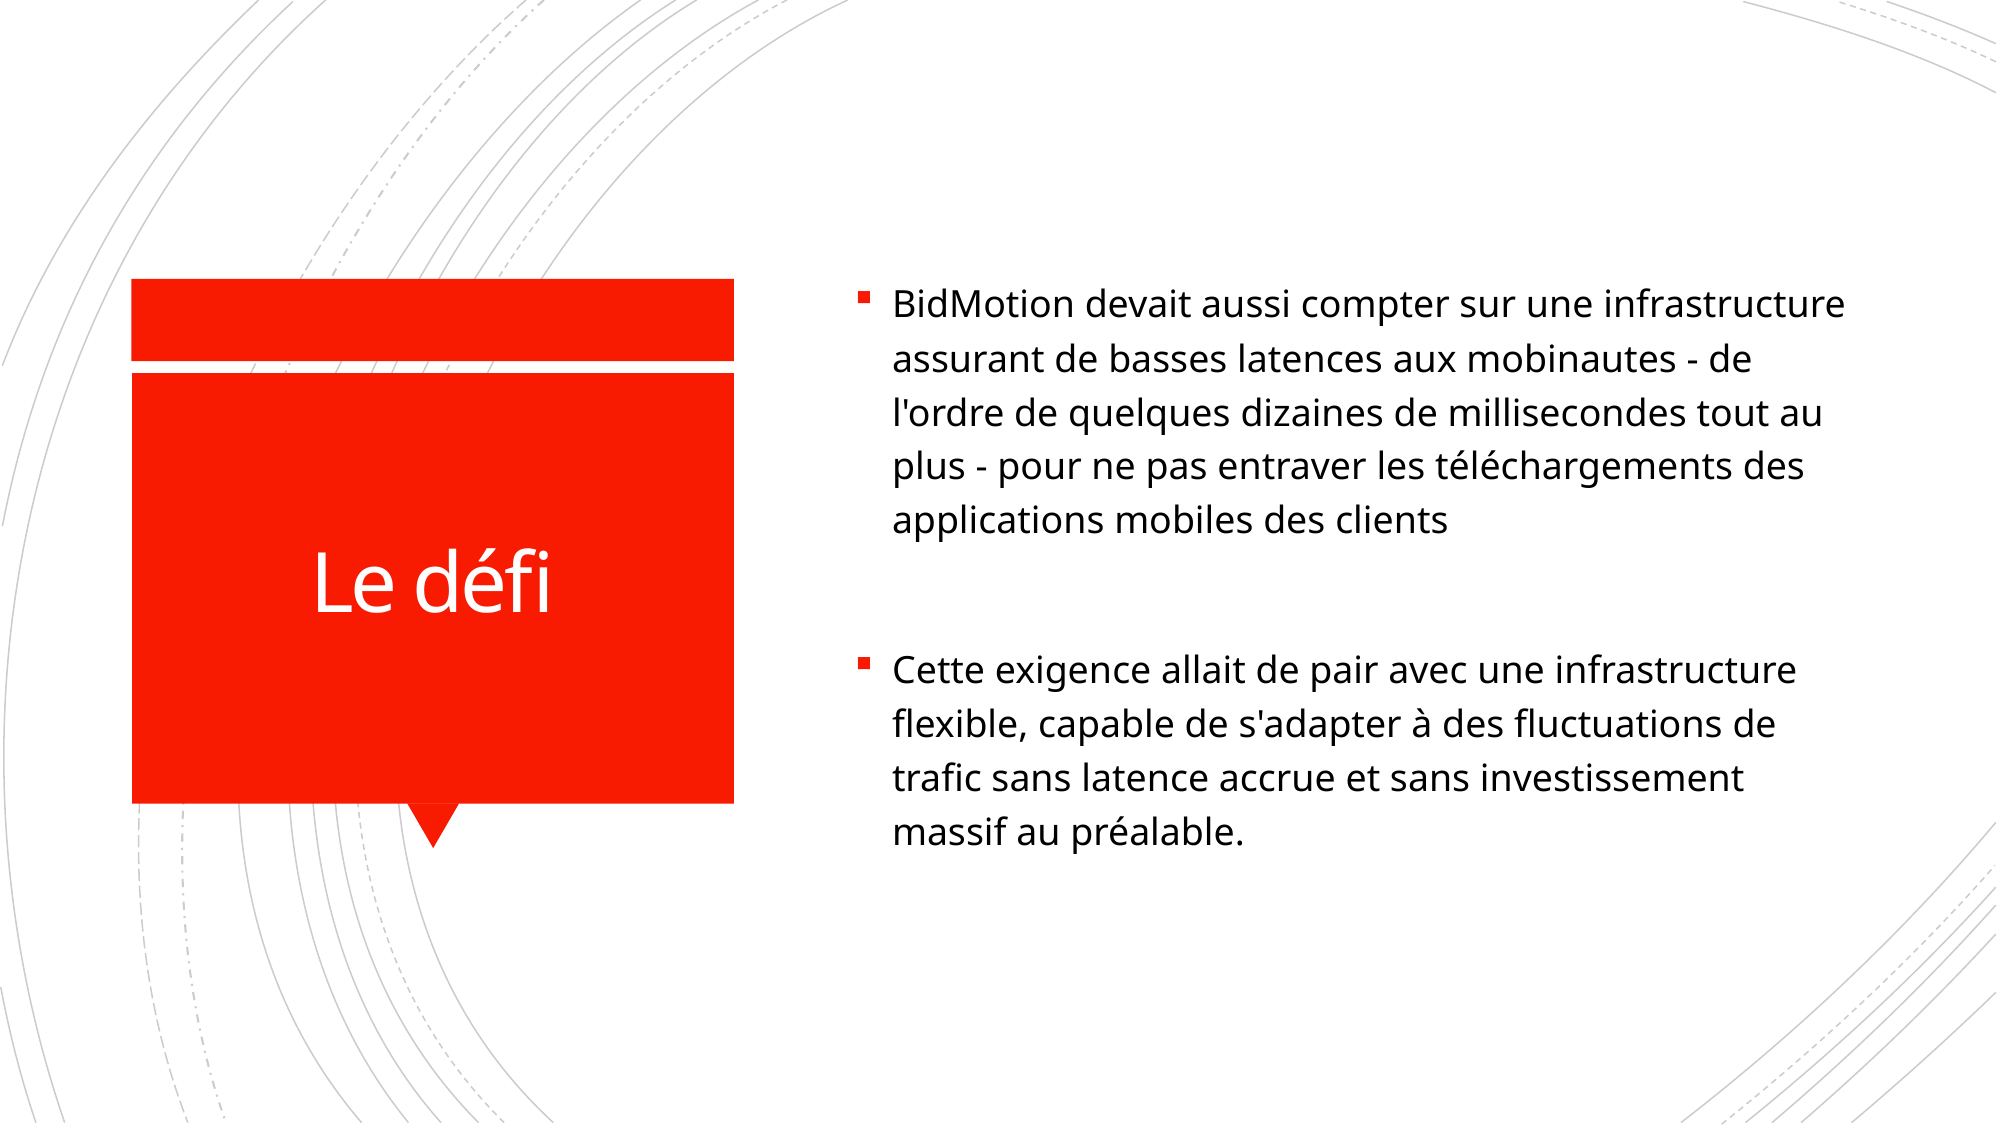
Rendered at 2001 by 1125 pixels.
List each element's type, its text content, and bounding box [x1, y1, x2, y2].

title Le défi [145, 385, 720, 789]
list BidMotion devait aussi compter sur une infrastructure assurant de basses latences aux mobinautes - de l'ordre de quelques dizaines de millisecondes tout au plus - pour ne pas entraver les téléchargements des applications mobiles des clients Cette exigence allait de pair avec une infrastructure flexible, capable de s'adapter à des fluctuations de trafic sans latence accrue et sans investissement massif au préalable. [839, 131, 1871, 993]
